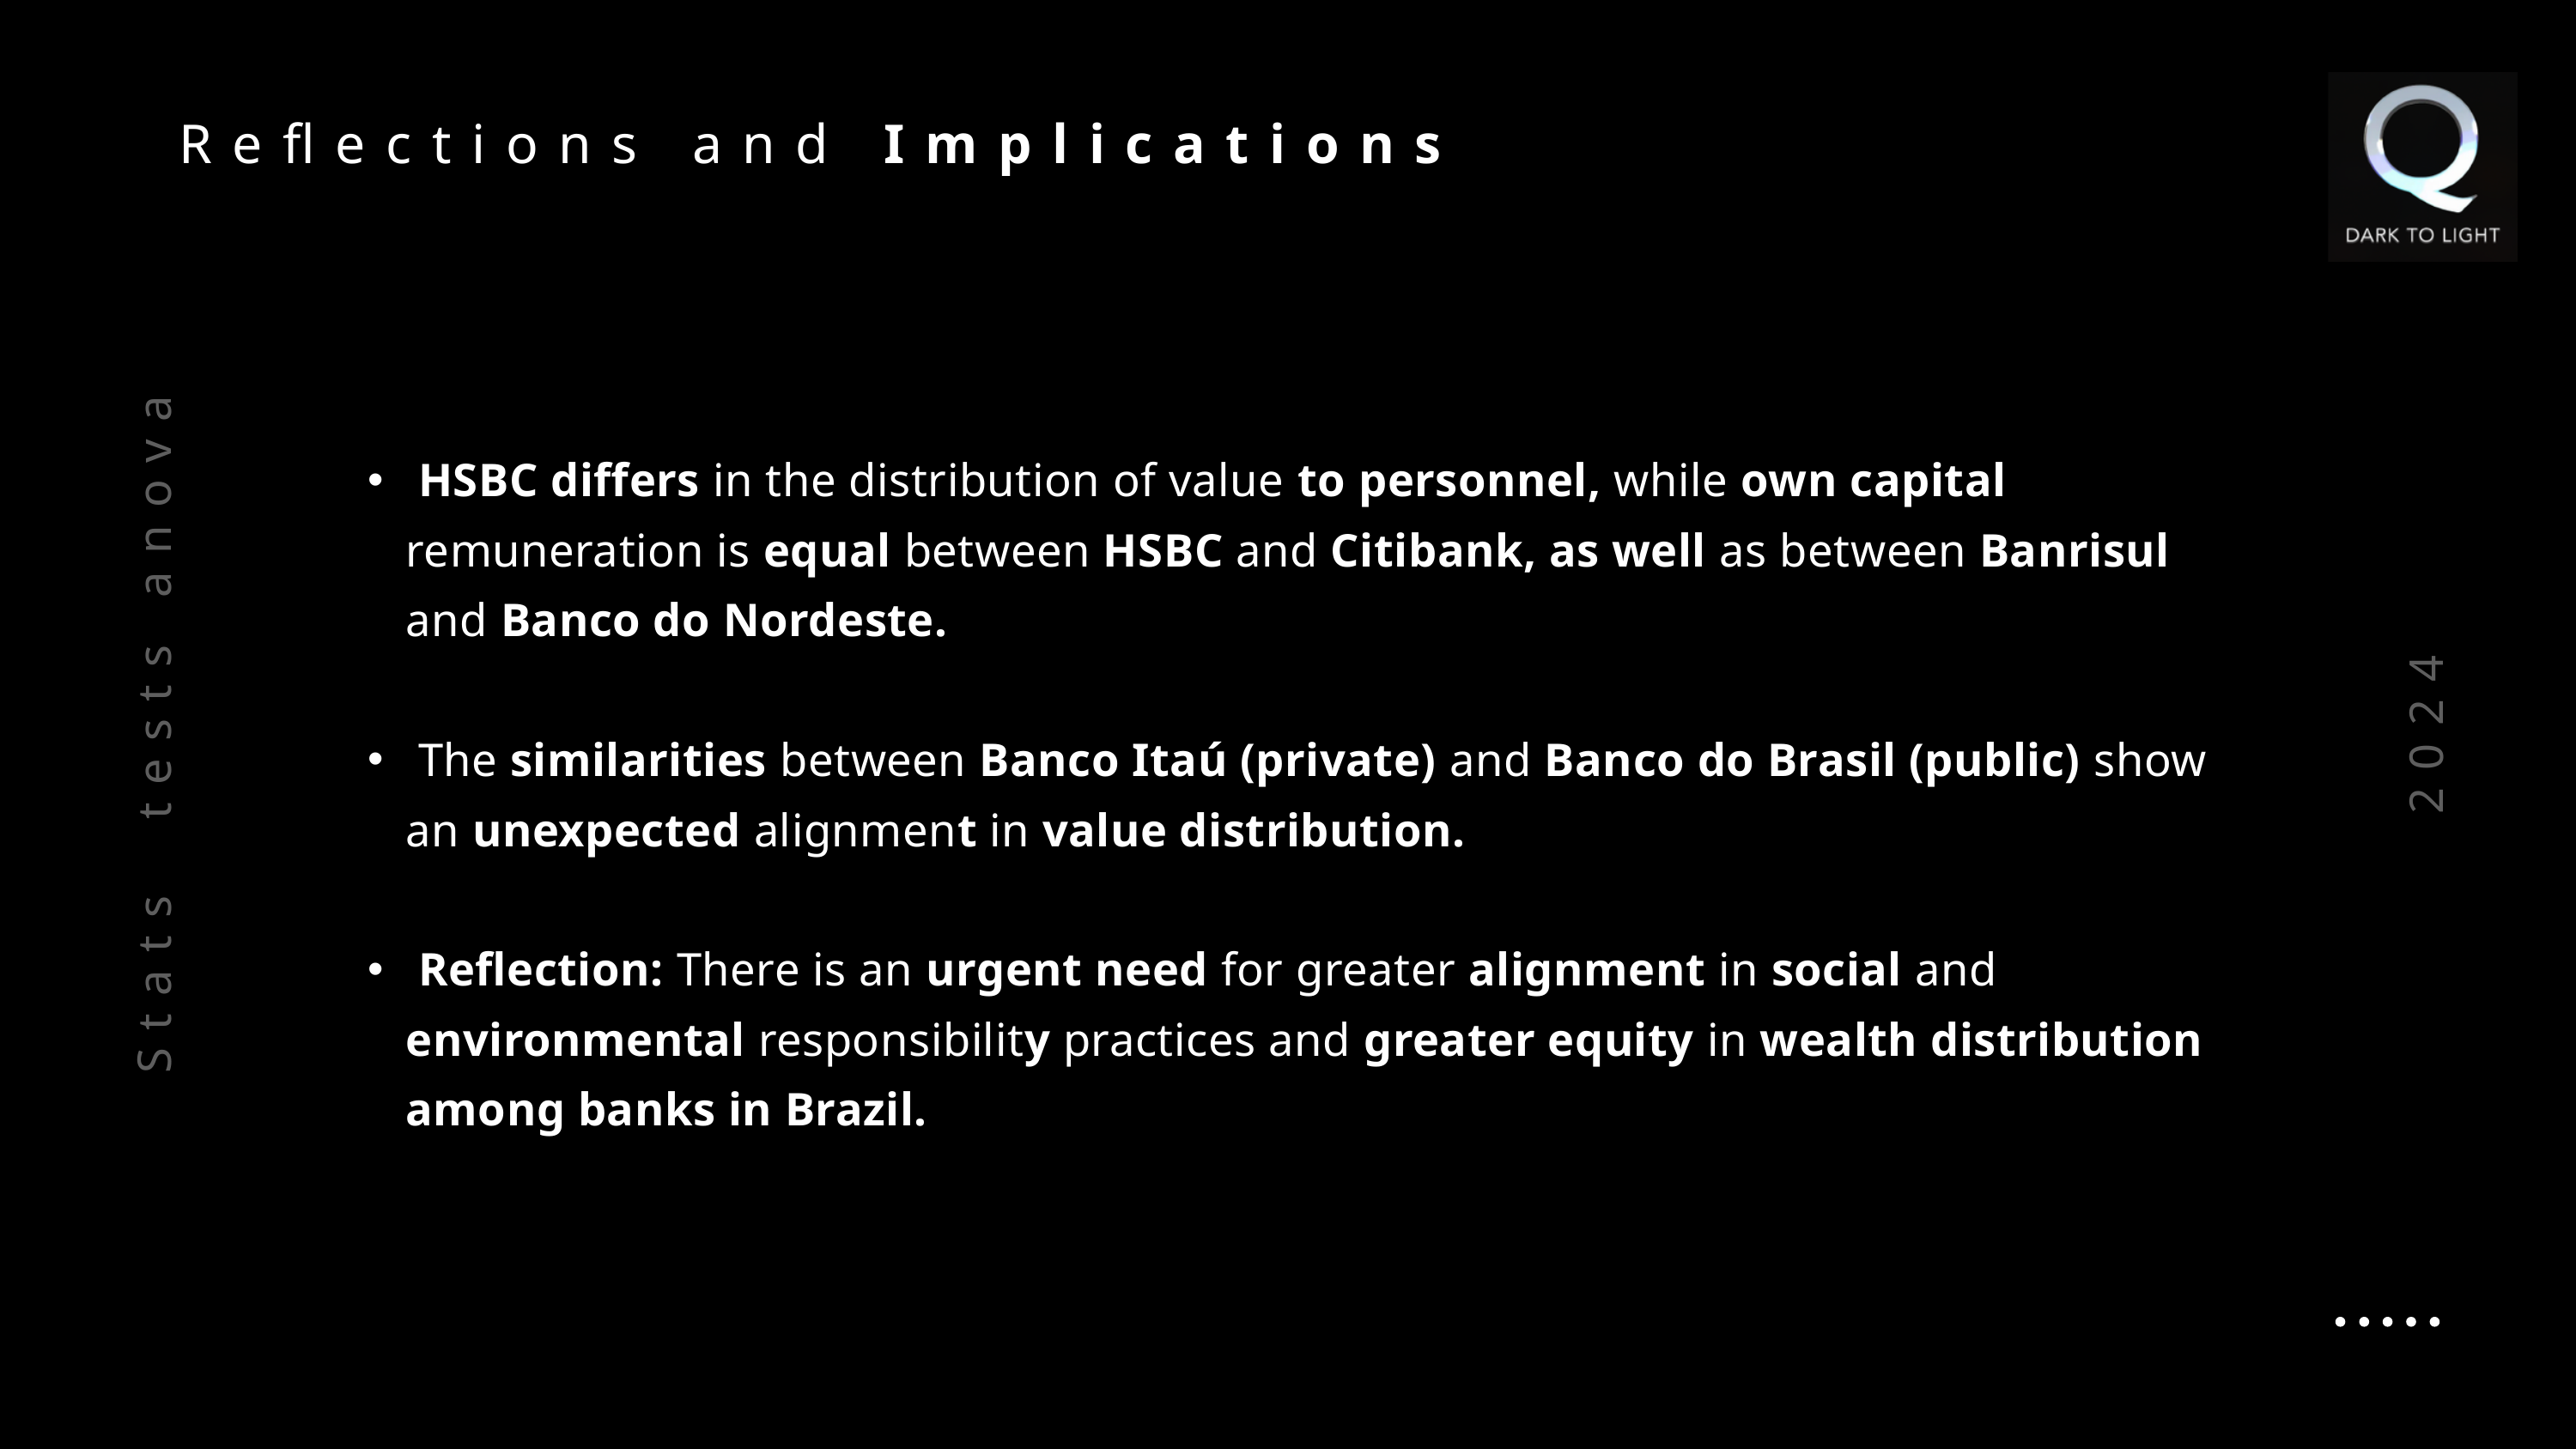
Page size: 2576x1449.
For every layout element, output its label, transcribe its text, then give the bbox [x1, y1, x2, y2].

text_box 2024 [2387, 318, 2452, 1151]
text_box HSBC differs in the distribution of value to personnel, while own capital remuneration is equal between HSBC and Citibank, as well as between Banrisul and Banco do Nordeste. The similarities between Banco Itaú (private) and Banco do Brasil (public) show an unexpected alignment in value distribution. Reflection: There is an urgent need for greater alignment in social and environmental responsibility practices and greater equity in wealth distribution among banks in Brazil. [329, 435, 2247, 1379]
text_box Reflections and Implications [179, 99, 1573, 324]
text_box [2335, 1316, 2440, 1327]
text_box Stats tests anova [115, 318, 181, 1151]
text_box [2328, 72, 2518, 262]
